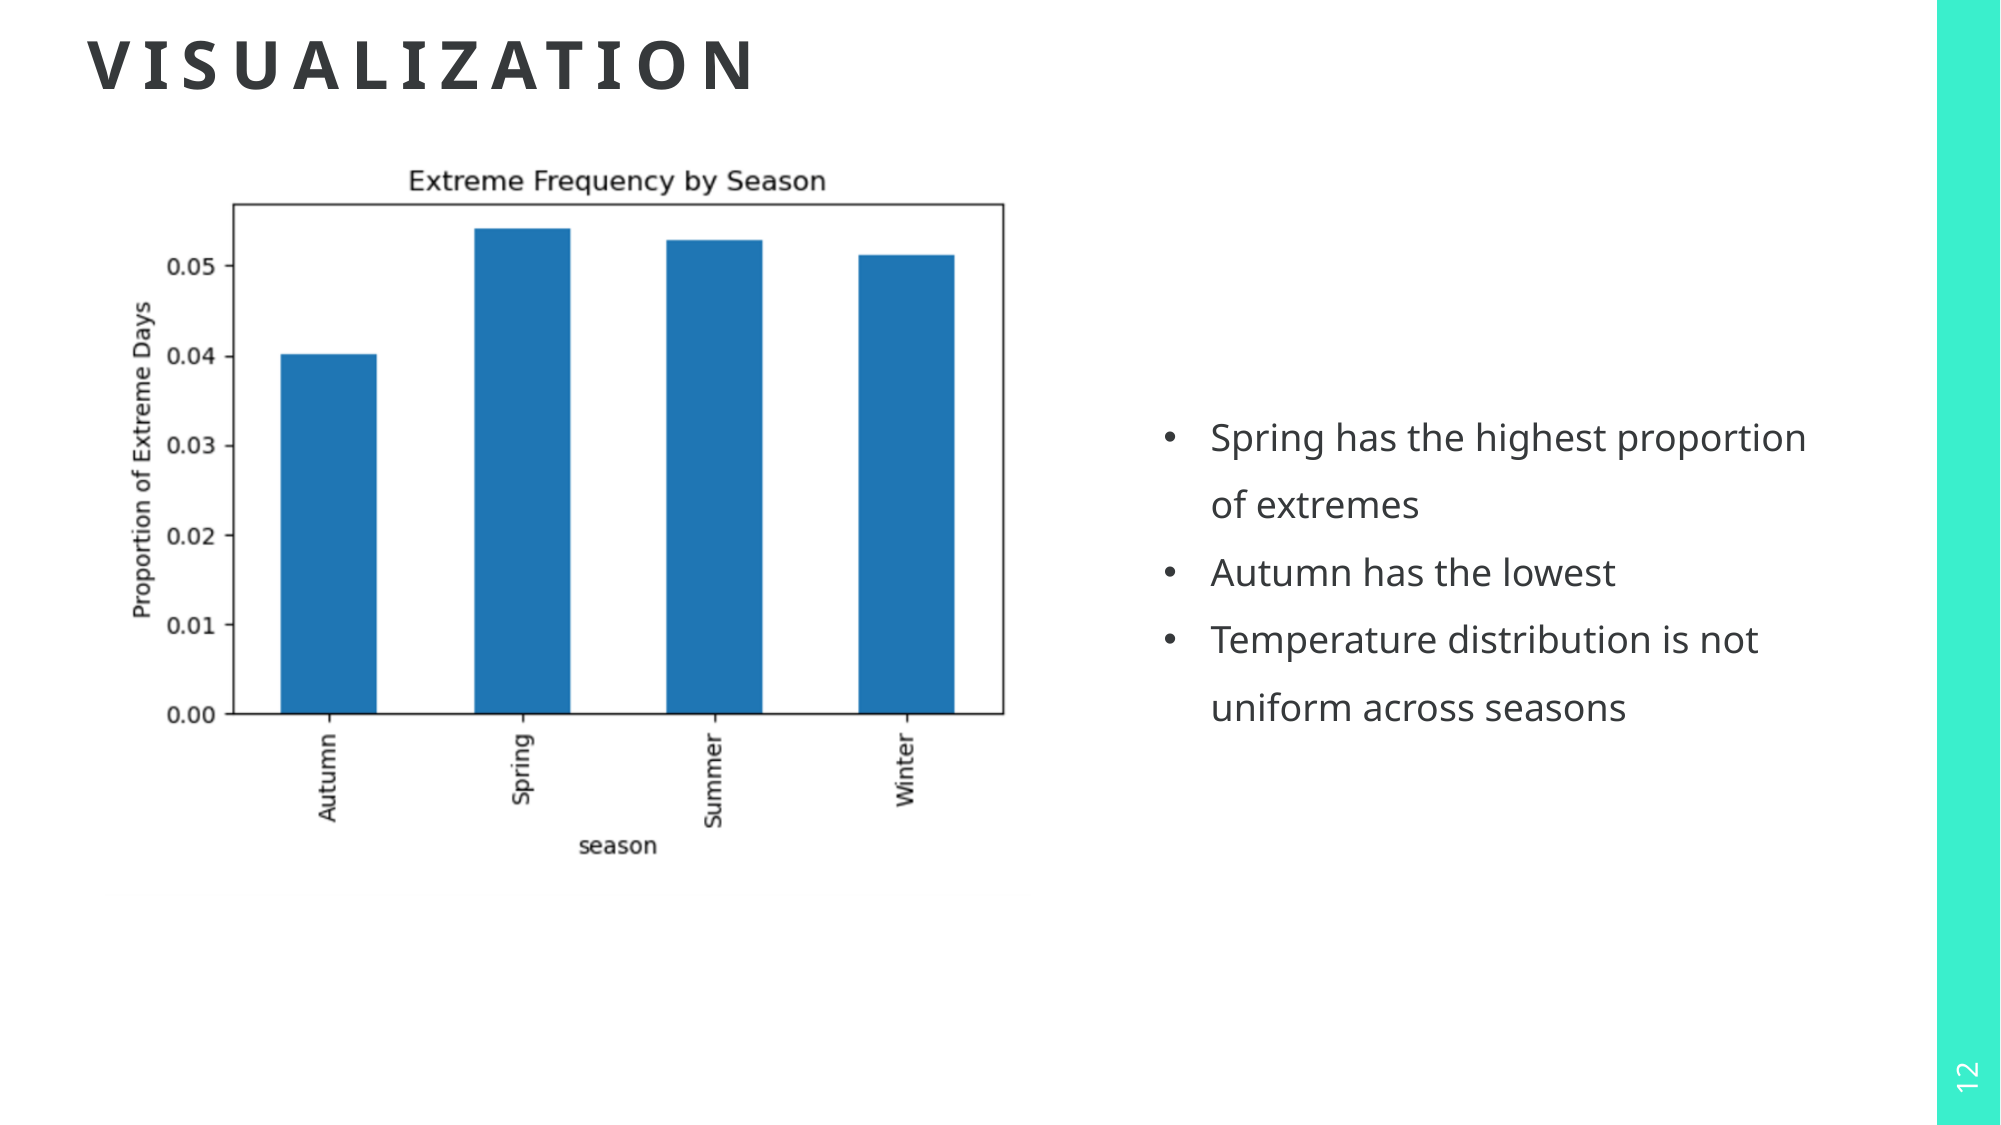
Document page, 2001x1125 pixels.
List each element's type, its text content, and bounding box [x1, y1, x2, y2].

text_box Spring has the highest proportion of extremes Autumn has the lowest Temperature distribution is not uniform across seasons [1148, 384, 1844, 782]
picture [105, 160, 1031, 896]
slide_number 12 [1937, 1032, 2000, 1125]
title Visualization [87, 29, 1801, 185]
